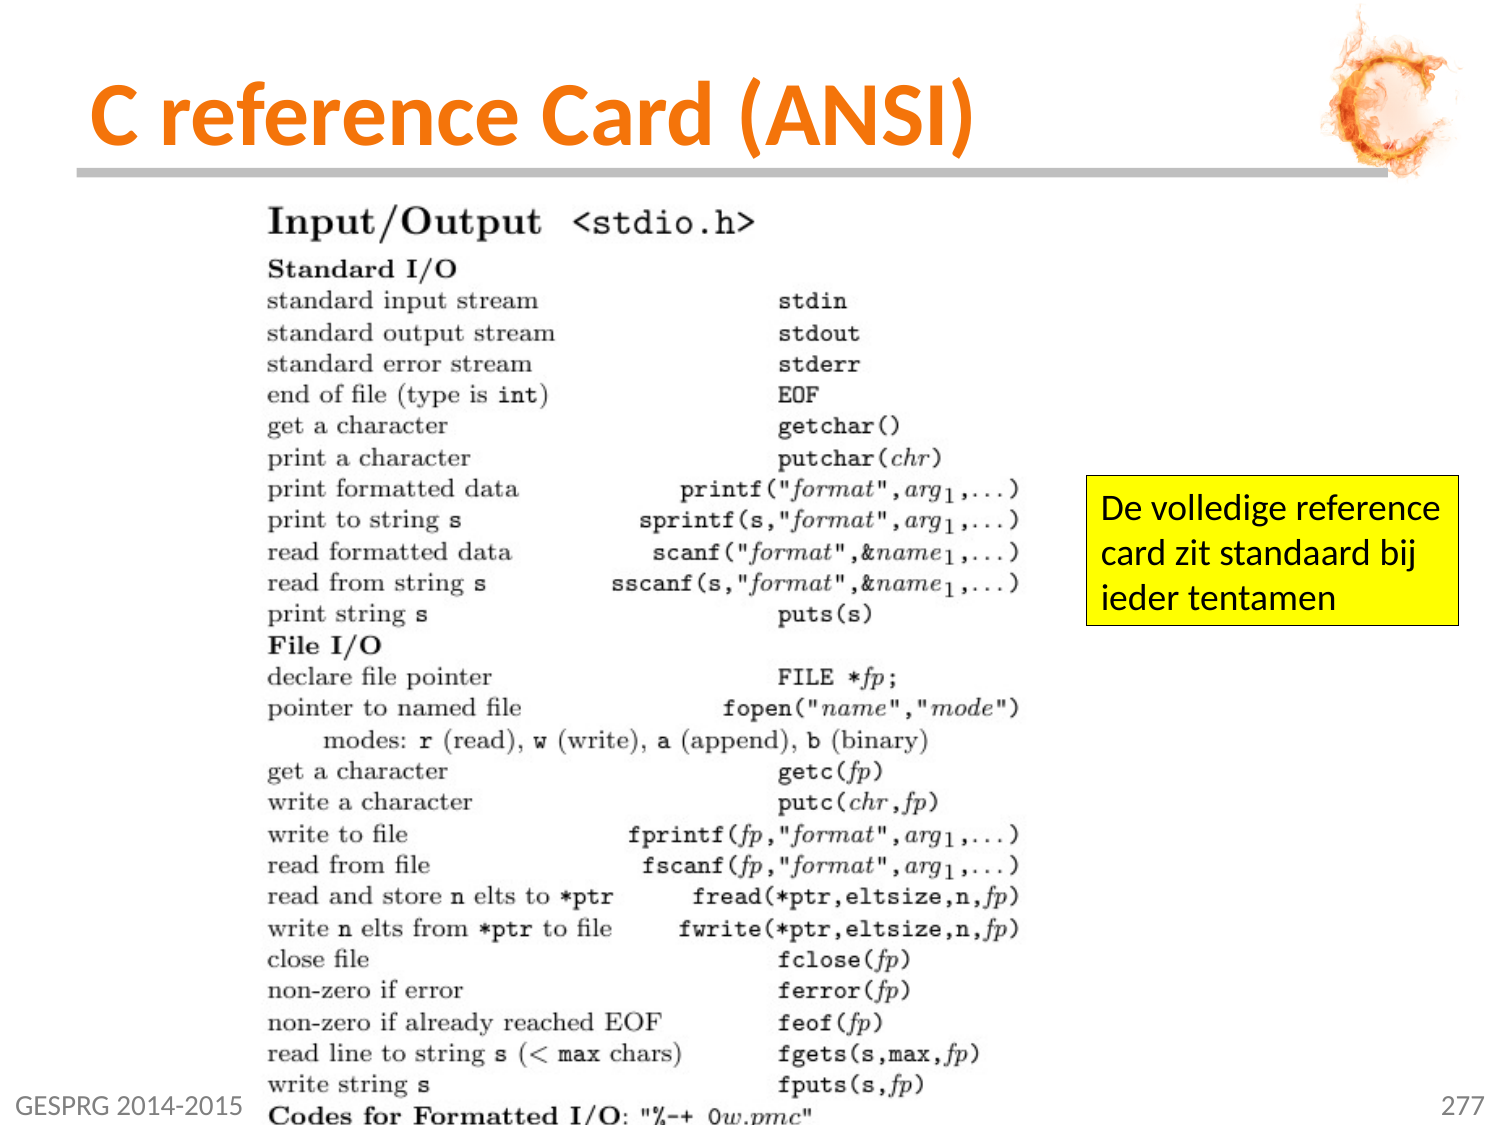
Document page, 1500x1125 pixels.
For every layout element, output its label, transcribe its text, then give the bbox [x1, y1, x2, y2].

text_box De volledige reference card zit standaard bij ieder tentamen [1090, 475, 1459, 626]
picture [241, 190, 1087, 1125]
slide_number 277 [1149, 1082, 1500, 1125]
title C reference Card (ANSI) [75, 45, 1425, 173]
slide_number GESPRG 2014-2015 [0, 1082, 236, 1125]
picture [1316, 0, 1471, 185]
